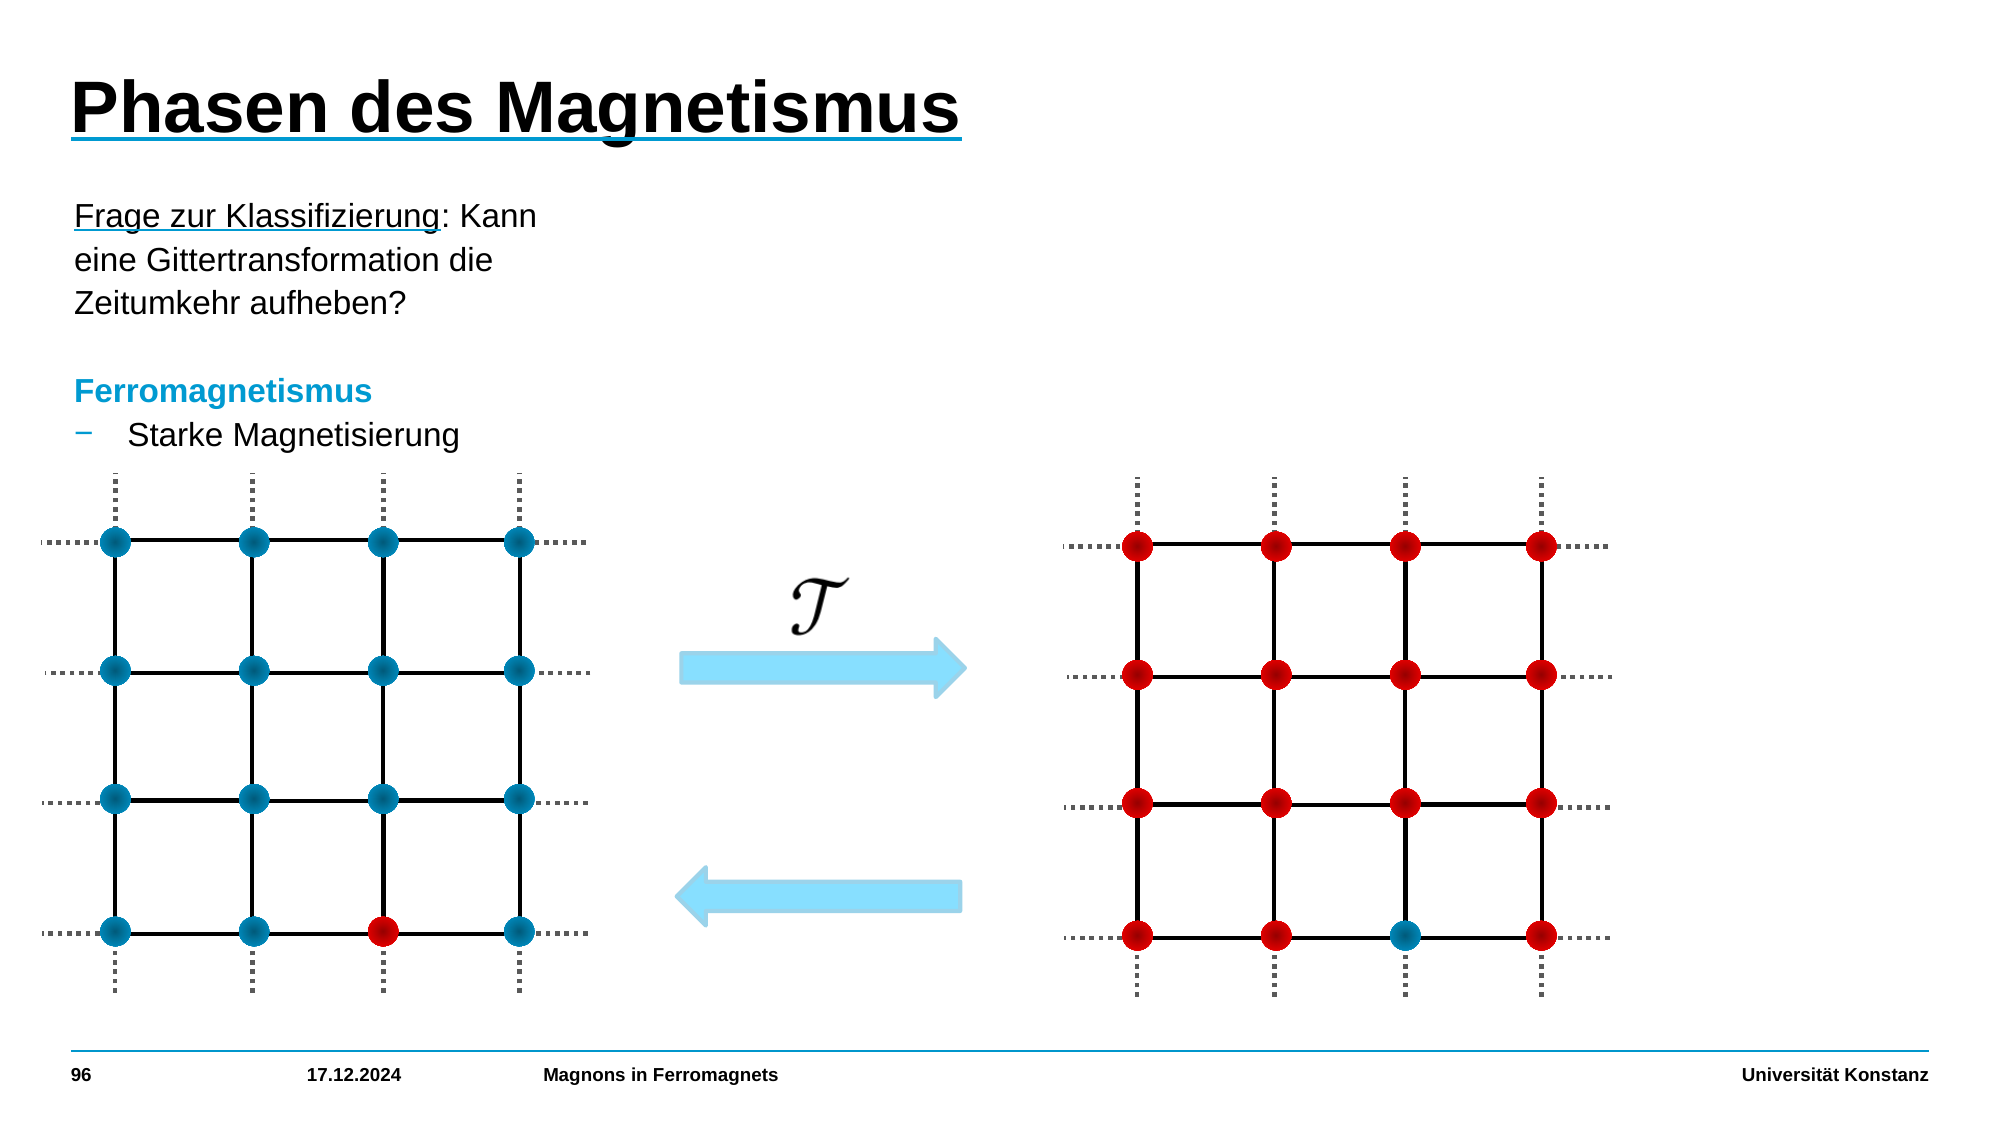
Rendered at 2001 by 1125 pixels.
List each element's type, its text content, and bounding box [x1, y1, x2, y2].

slide_number 96 [70, 1058, 276, 1094]
footer Magnons in Ferromagnets [543, 1058, 1489, 1094]
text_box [1062, 476, 1613, 997]
title Phasen des Magnetismus [70, 66, 1457, 200]
text_box [679, 636, 967, 700]
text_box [40, 472, 591, 993]
picture [779, 558, 858, 645]
text_box [674, 865, 963, 928]
list Frage zur Klassifizierung: Kann eine Gittertransformation die Zeitumkehr aufheben? Ferromagnetismus Starke Magnetisierung [74, 200, 598, 946]
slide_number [306, 1058, 512, 1094]
